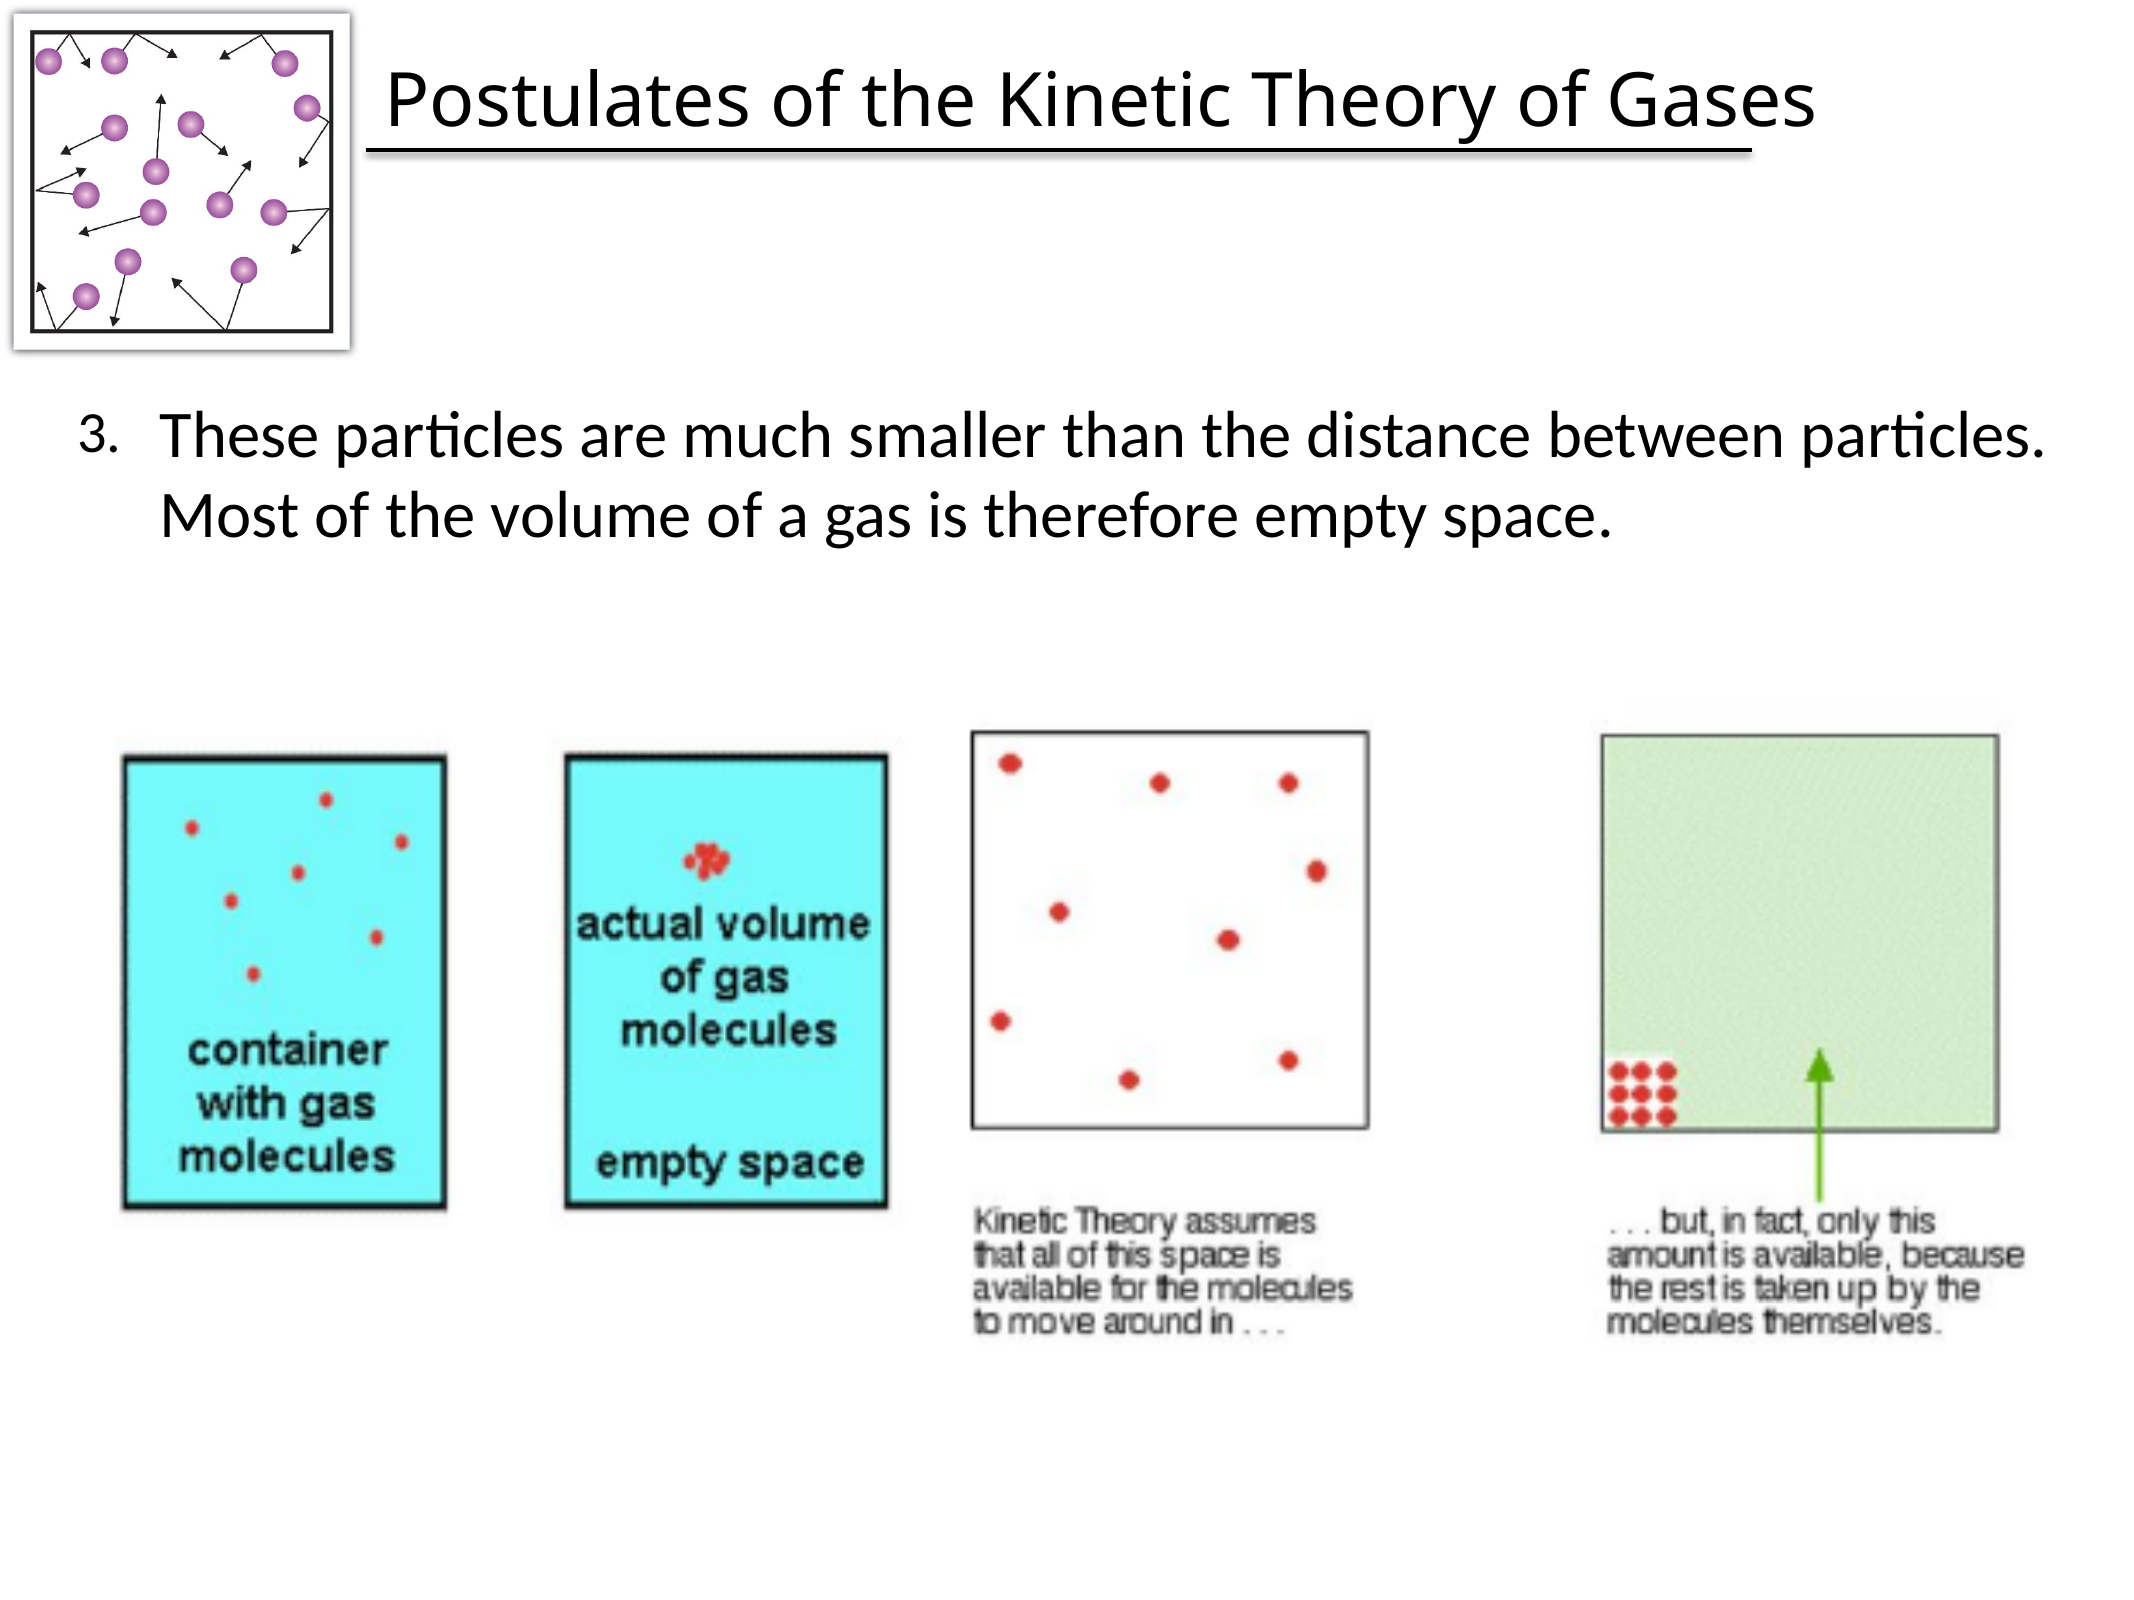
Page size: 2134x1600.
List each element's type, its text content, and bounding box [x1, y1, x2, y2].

text_box 3. [62, 386, 228, 472]
picture [87, 673, 2046, 1383]
text_box These particles are much smaller than the distance between particles. Most of the volume of a gas is therefore empty space. [145, 383, 2071, 638]
picture [1, 1, 362, 362]
text_box Postulates of the Kinetic Theory of Gases [369, 43, 1882, 149]
